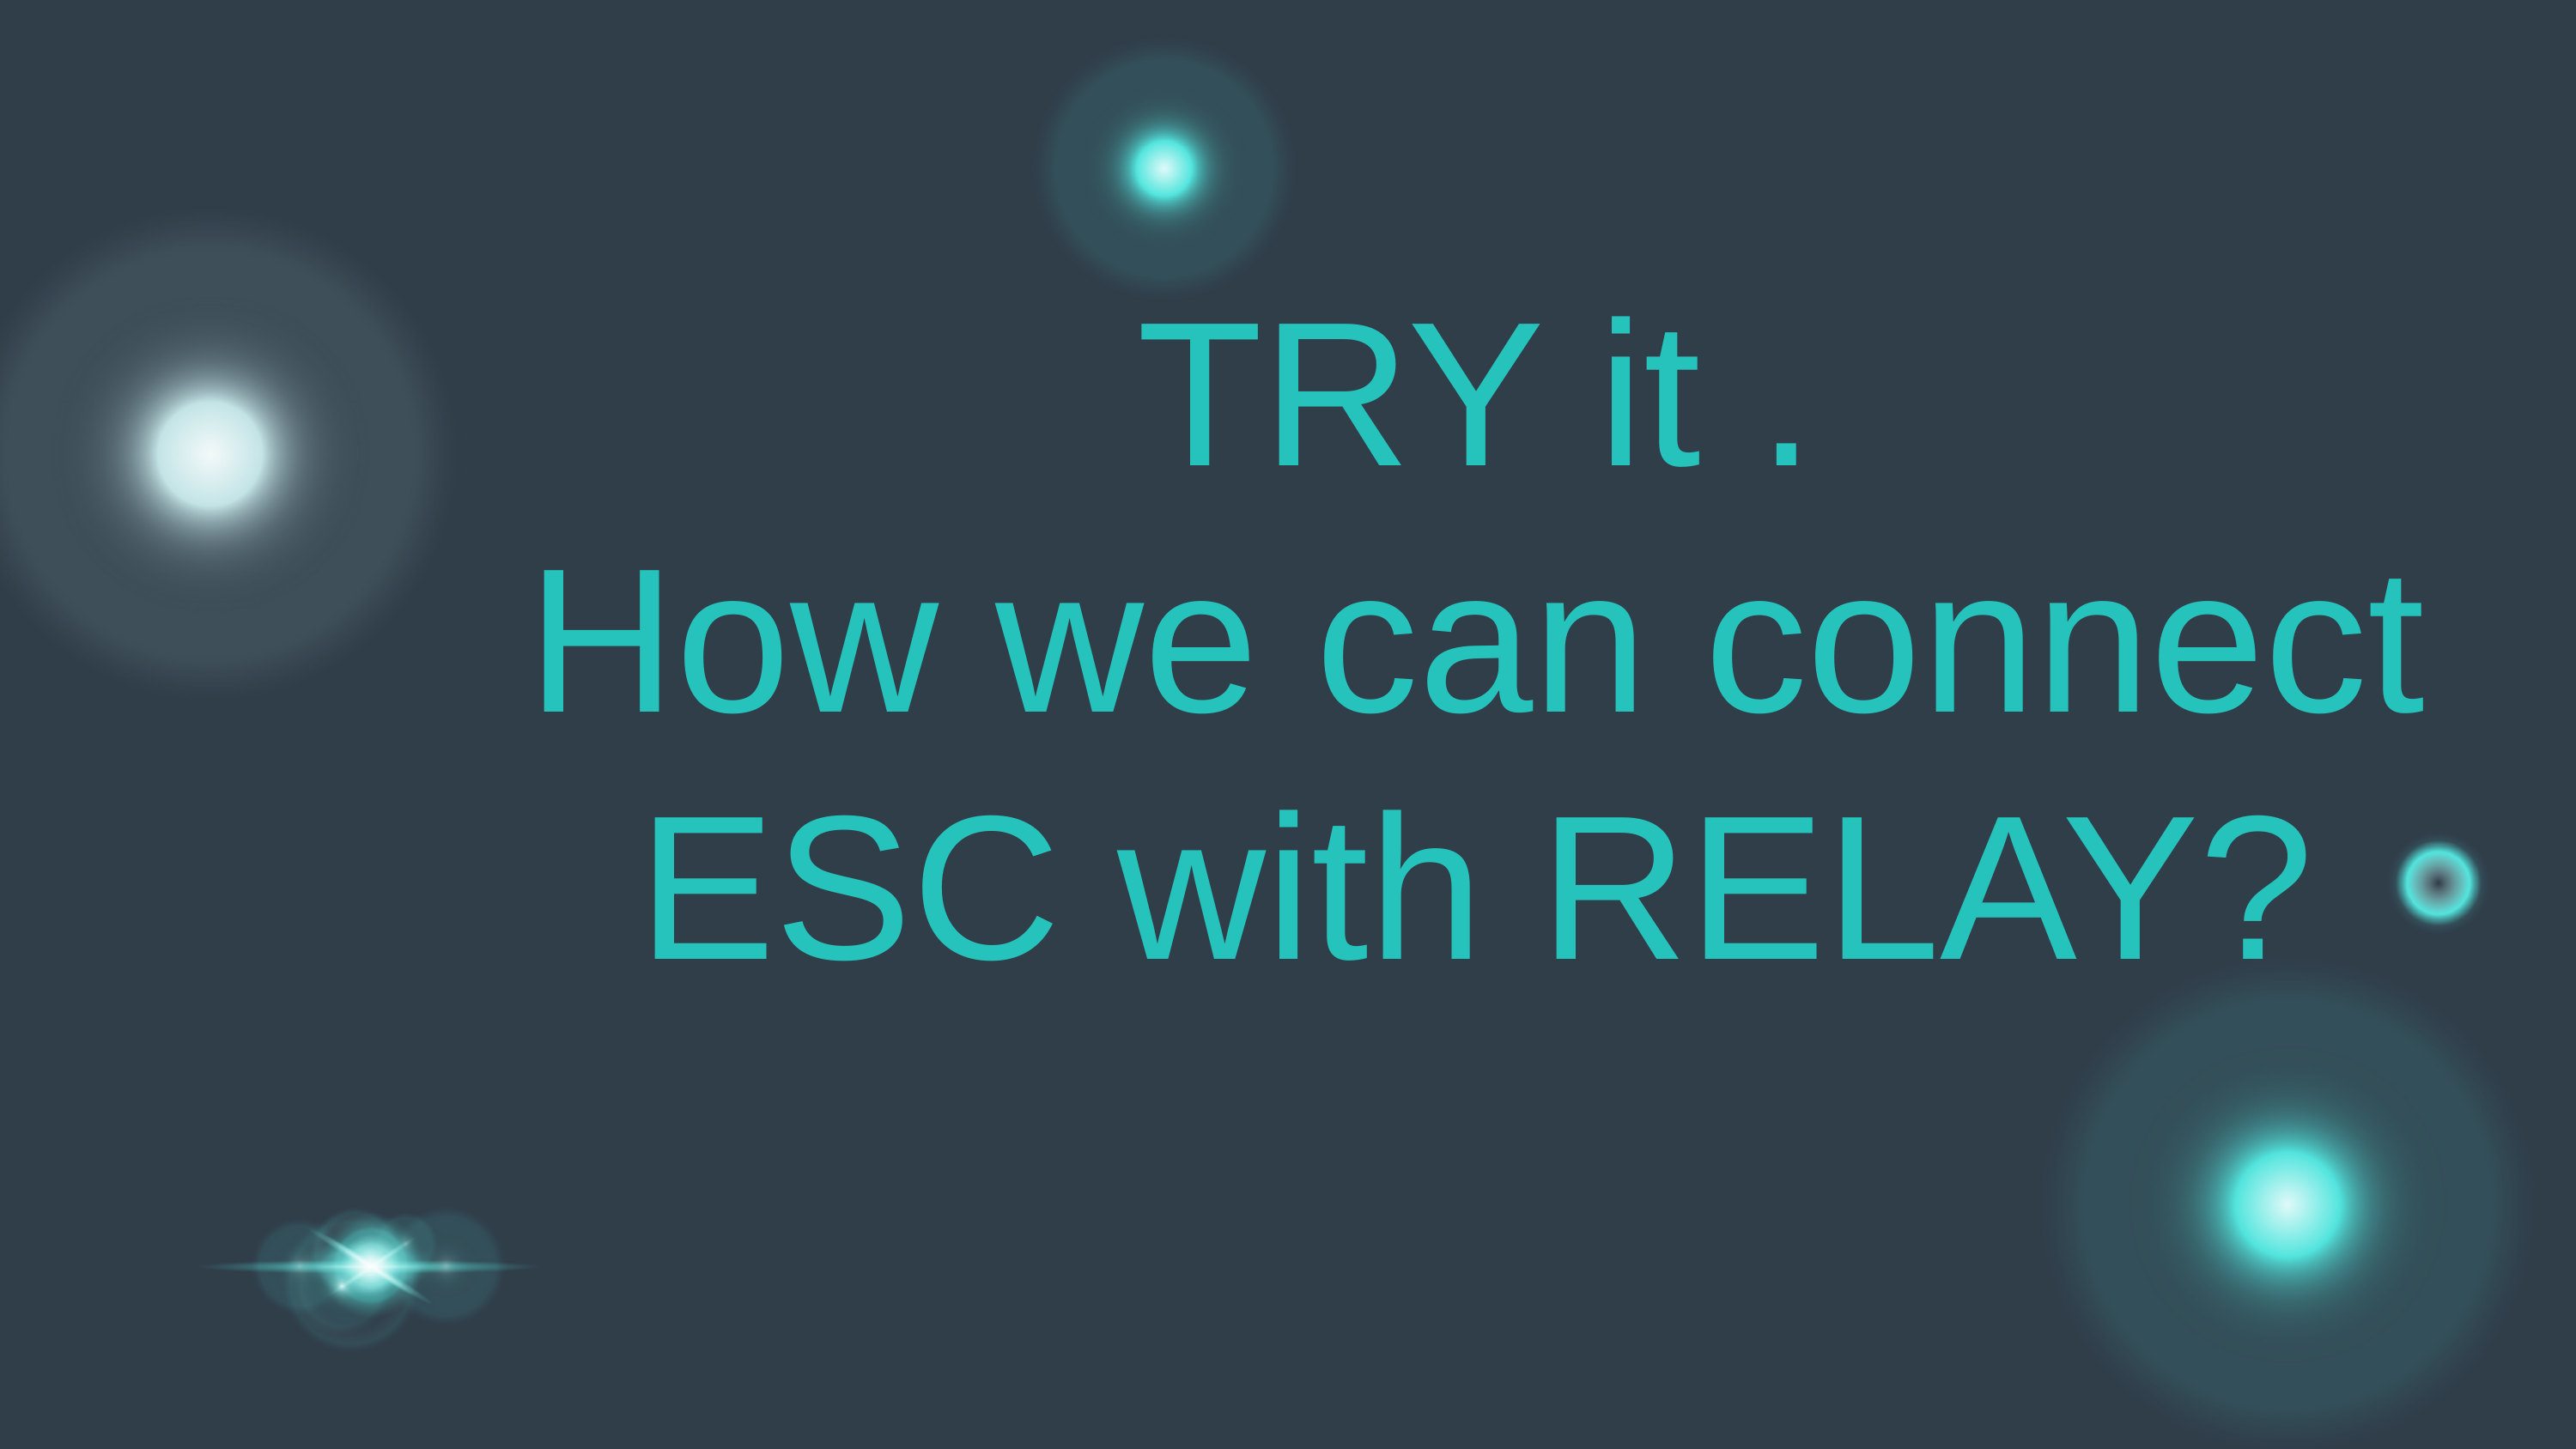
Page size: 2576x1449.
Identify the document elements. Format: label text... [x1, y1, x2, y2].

text_box [2021, 938, 2555, 1449]
text_box [1023, 27, 1305, 309]
text_box [186, 1094, 556, 1449]
text_box [0, 188, 477, 721]
text_box [2382, 827, 2494, 939]
text_box TRY it . How we can connect ESC with RELAY? [476, 259, 2477, 1001]
